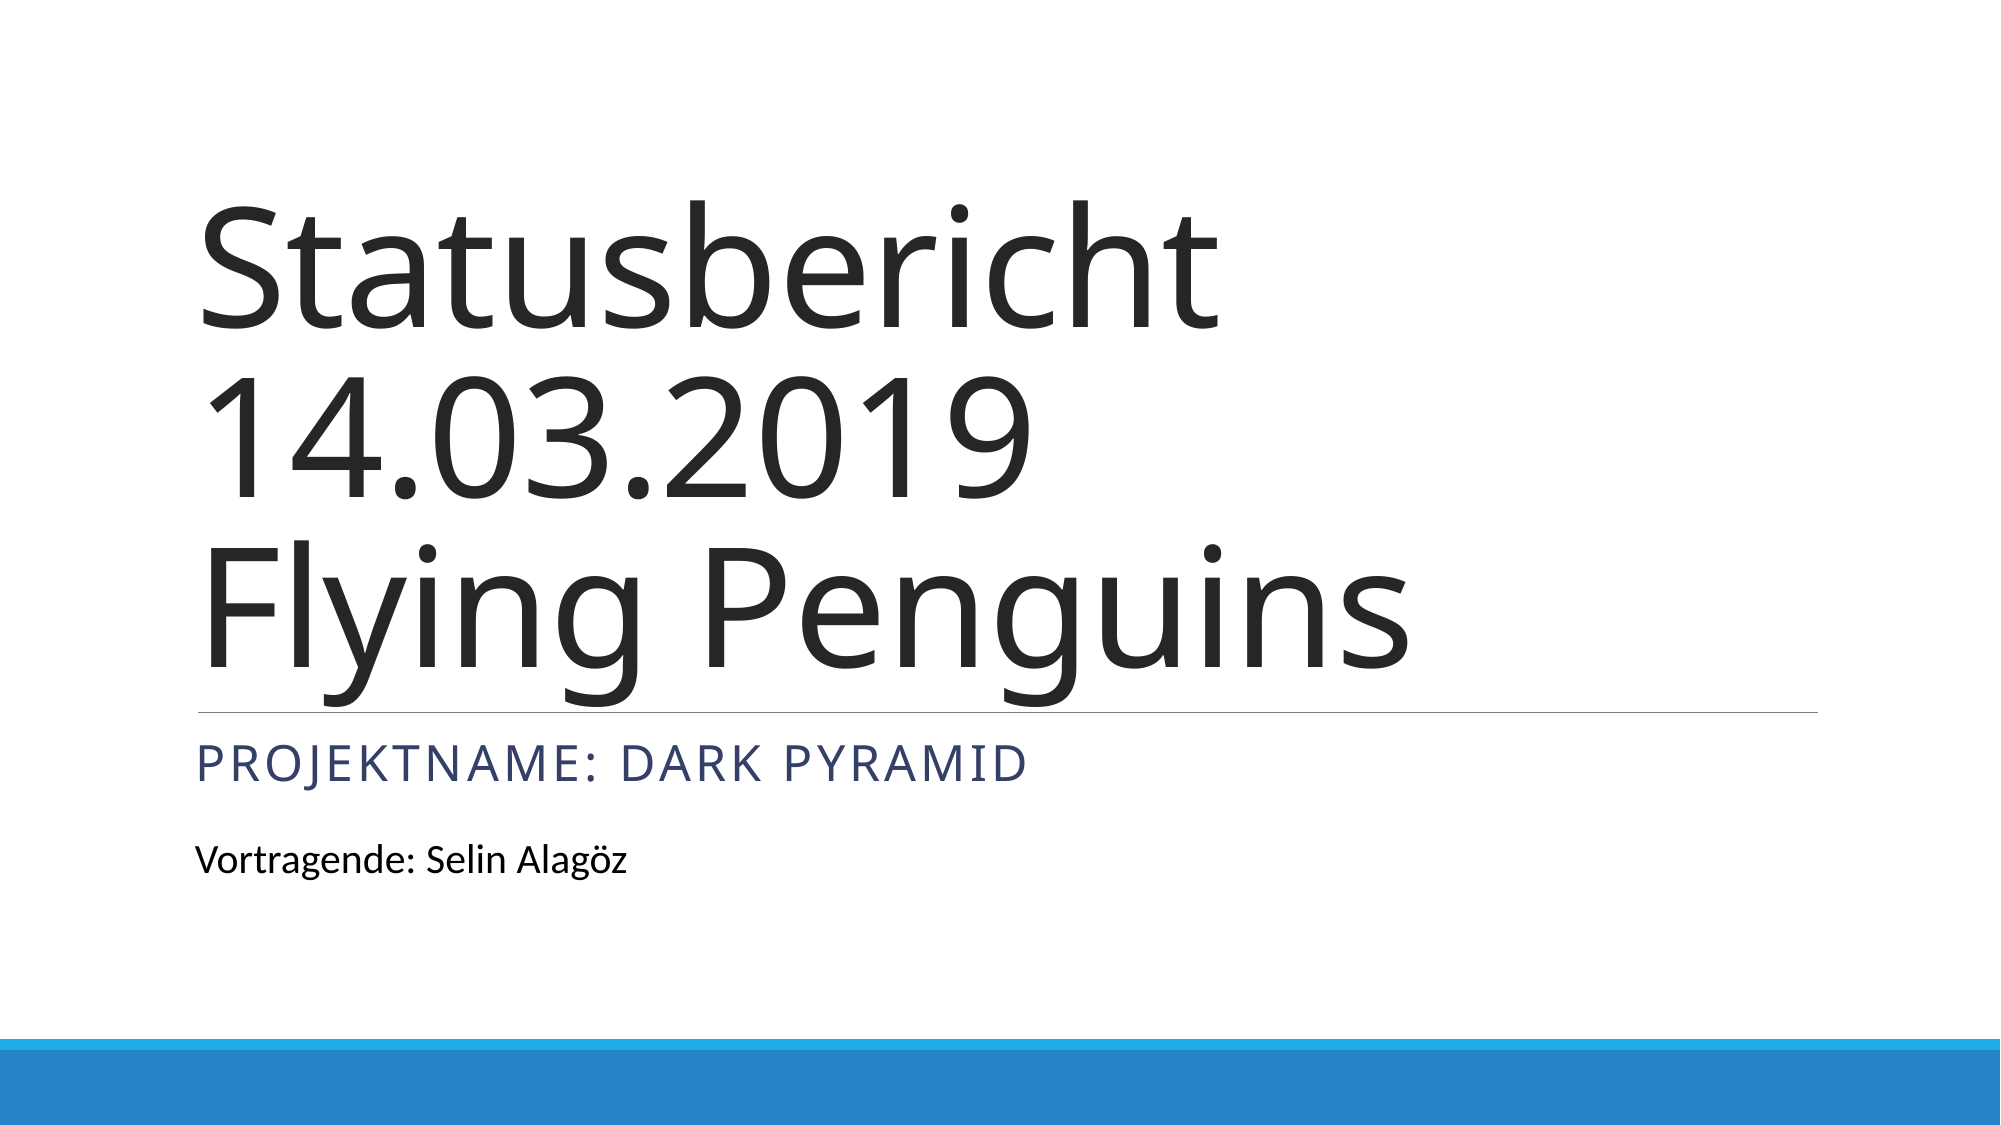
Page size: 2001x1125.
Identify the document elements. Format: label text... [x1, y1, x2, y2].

title Statusbericht 14.03.2019 Flying Penguins [180, 124, 1830, 710]
subtitle Projektname: Dark Pyramid [180, 730, 1831, 919]
text_box Vortragende: Selin Alagöz [180, 824, 899, 890]
